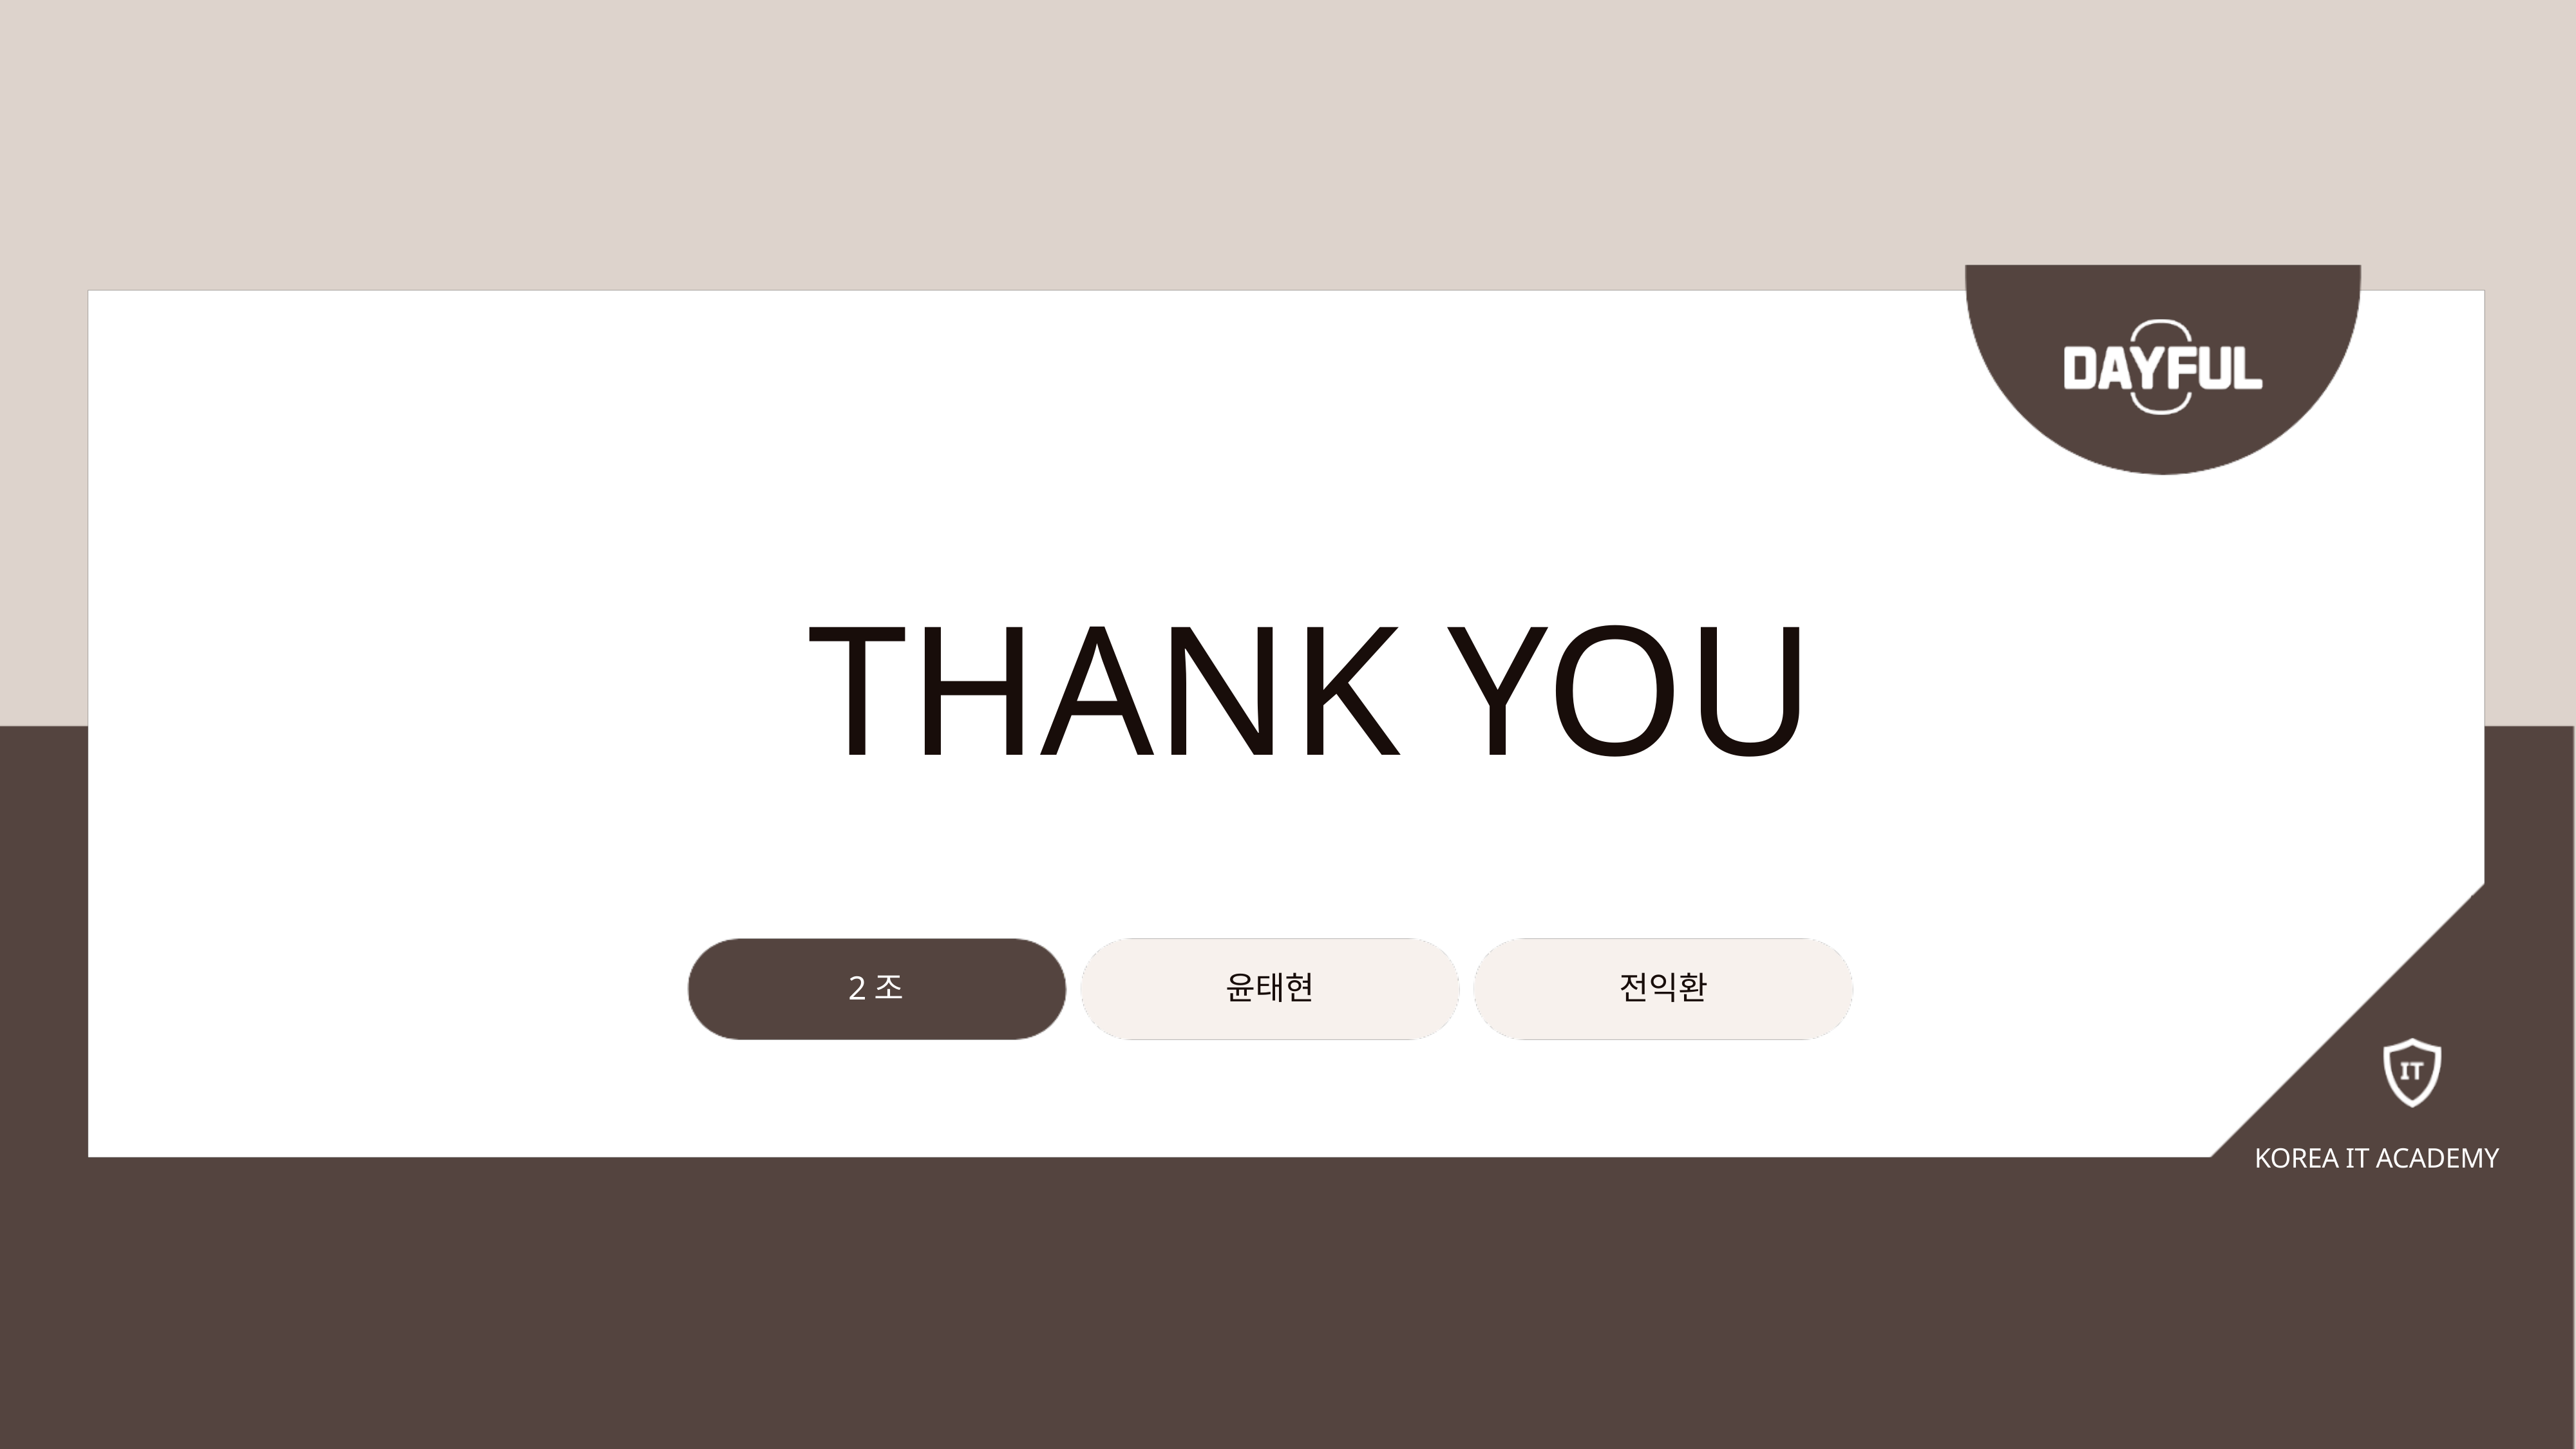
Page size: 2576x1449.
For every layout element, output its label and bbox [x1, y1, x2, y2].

picture [0, 264, 2576, 1449]
